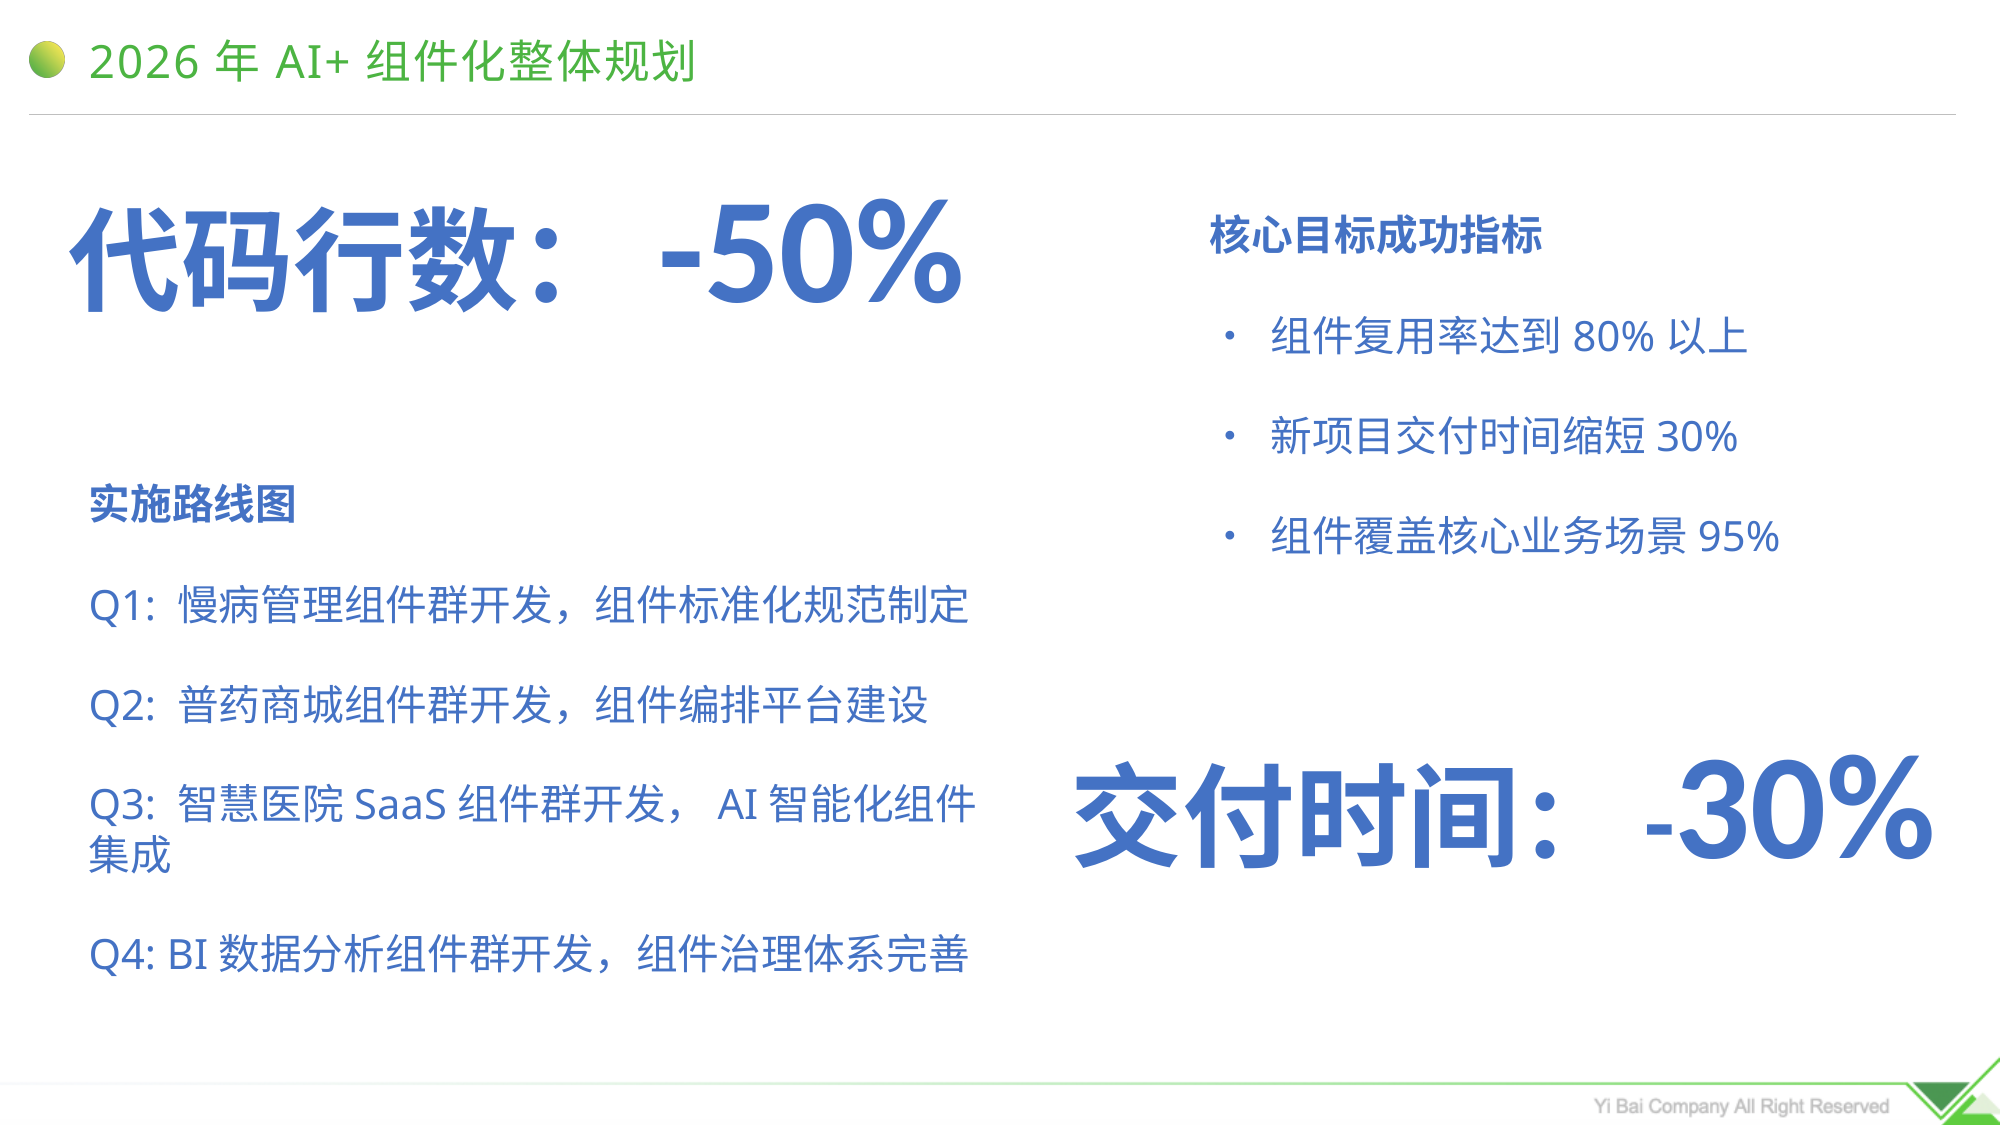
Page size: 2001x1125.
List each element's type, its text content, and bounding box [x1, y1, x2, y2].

text_box 核心目标成功指标 • 组件复用率达到80%以上 • 新项目交付时间缩短30% • 组件覆盖核心业务场景95% [1194, 201, 2000, 617]
picture [29, 41, 65, 78]
picture [0, 1047, 2000, 1125]
text_box 代码行数：-50% [111, 144, 923, 470]
list 2026年AI+组件化整体规划 [73, 12, 1614, 106]
text_box 交付时间：-30% [1055, 701, 2000, 896]
text_box 实施路线图 Q1: 慢病管理组件群开发，组件标准化规范制定 Q2: 普药商城组件群开发，组件编排平台建设 Q3: 智慧医院SaaS组件群开发，AI智能化组件集成 Q4: BI数据分析组件群开发，组件治理体系完善 [73, 470, 1023, 921]
